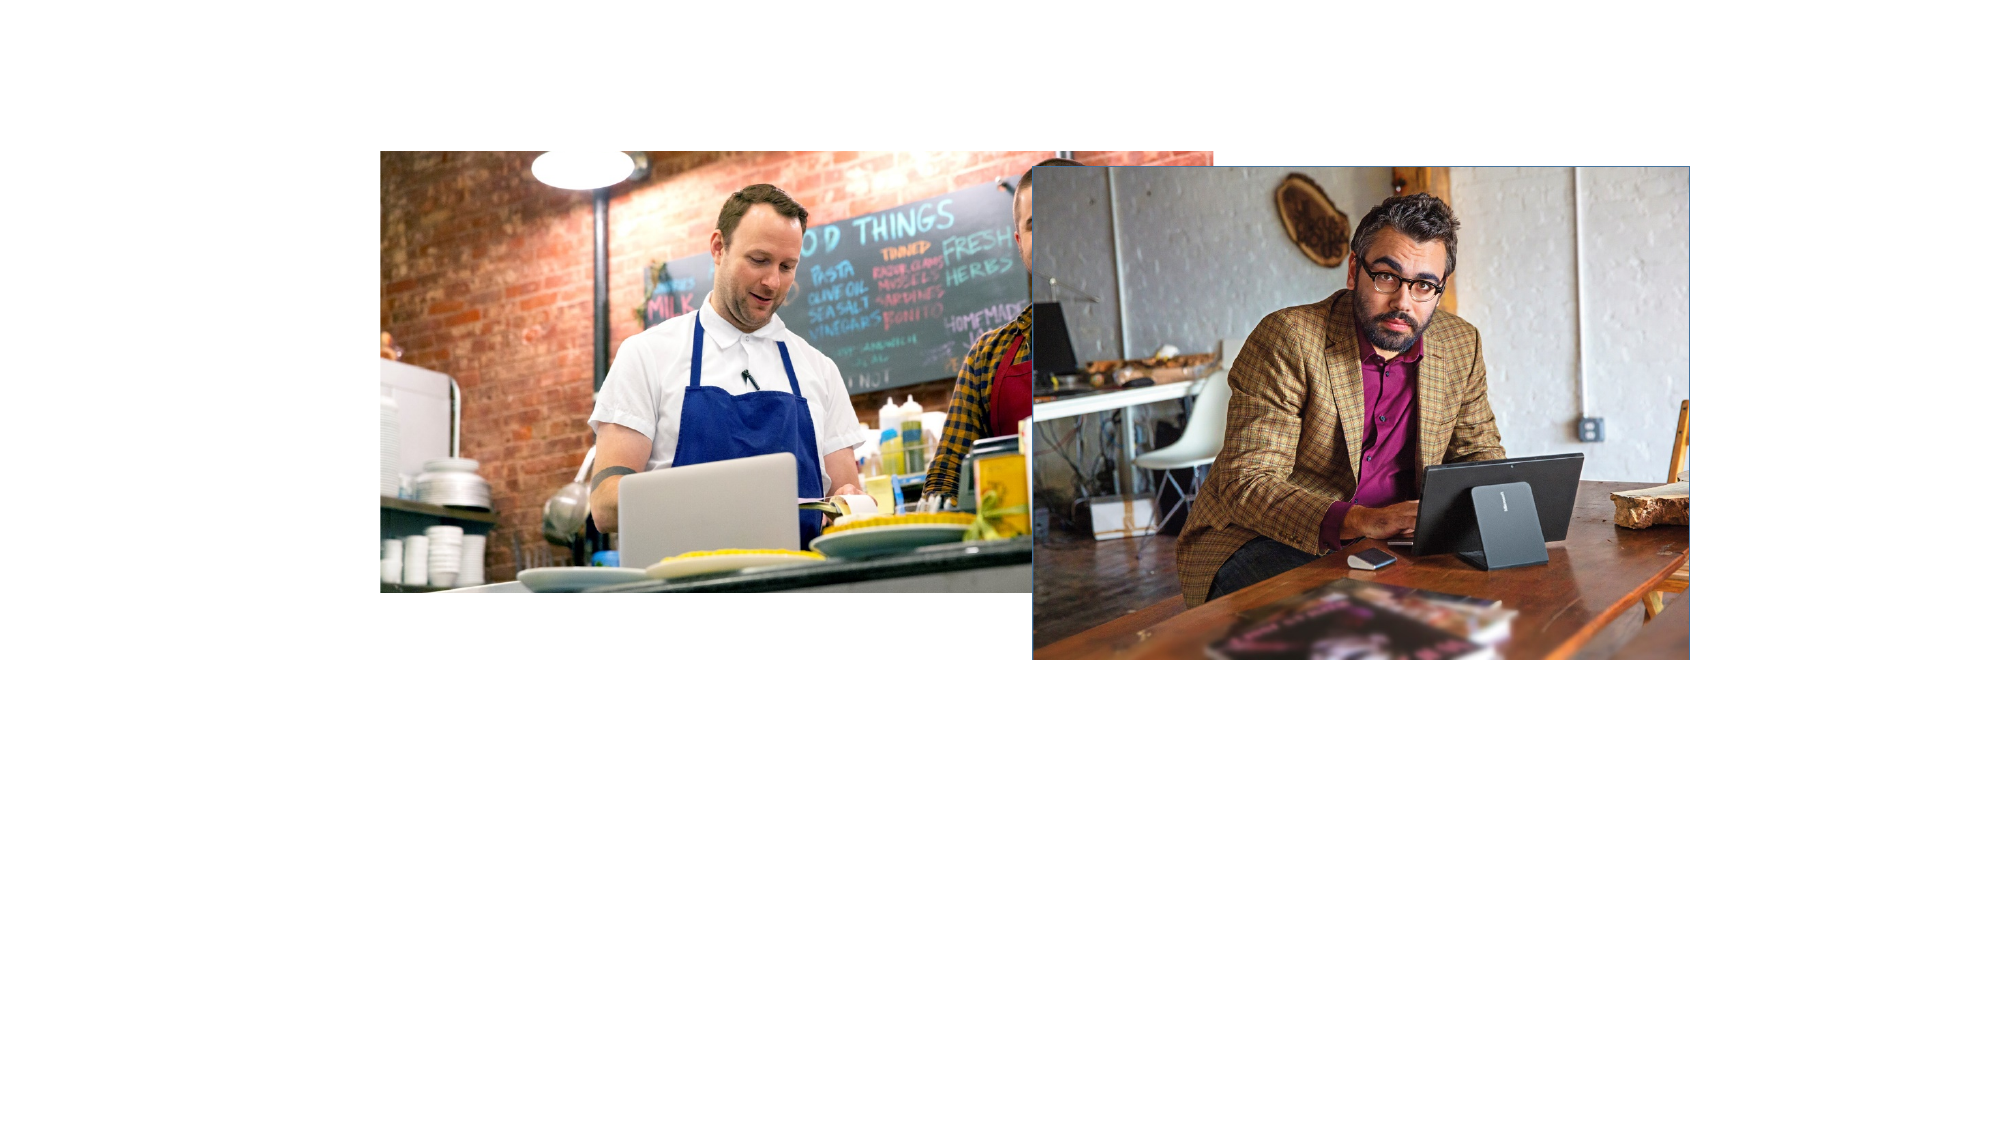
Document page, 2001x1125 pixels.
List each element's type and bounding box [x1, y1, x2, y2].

picture [380, 151, 1689, 660]
